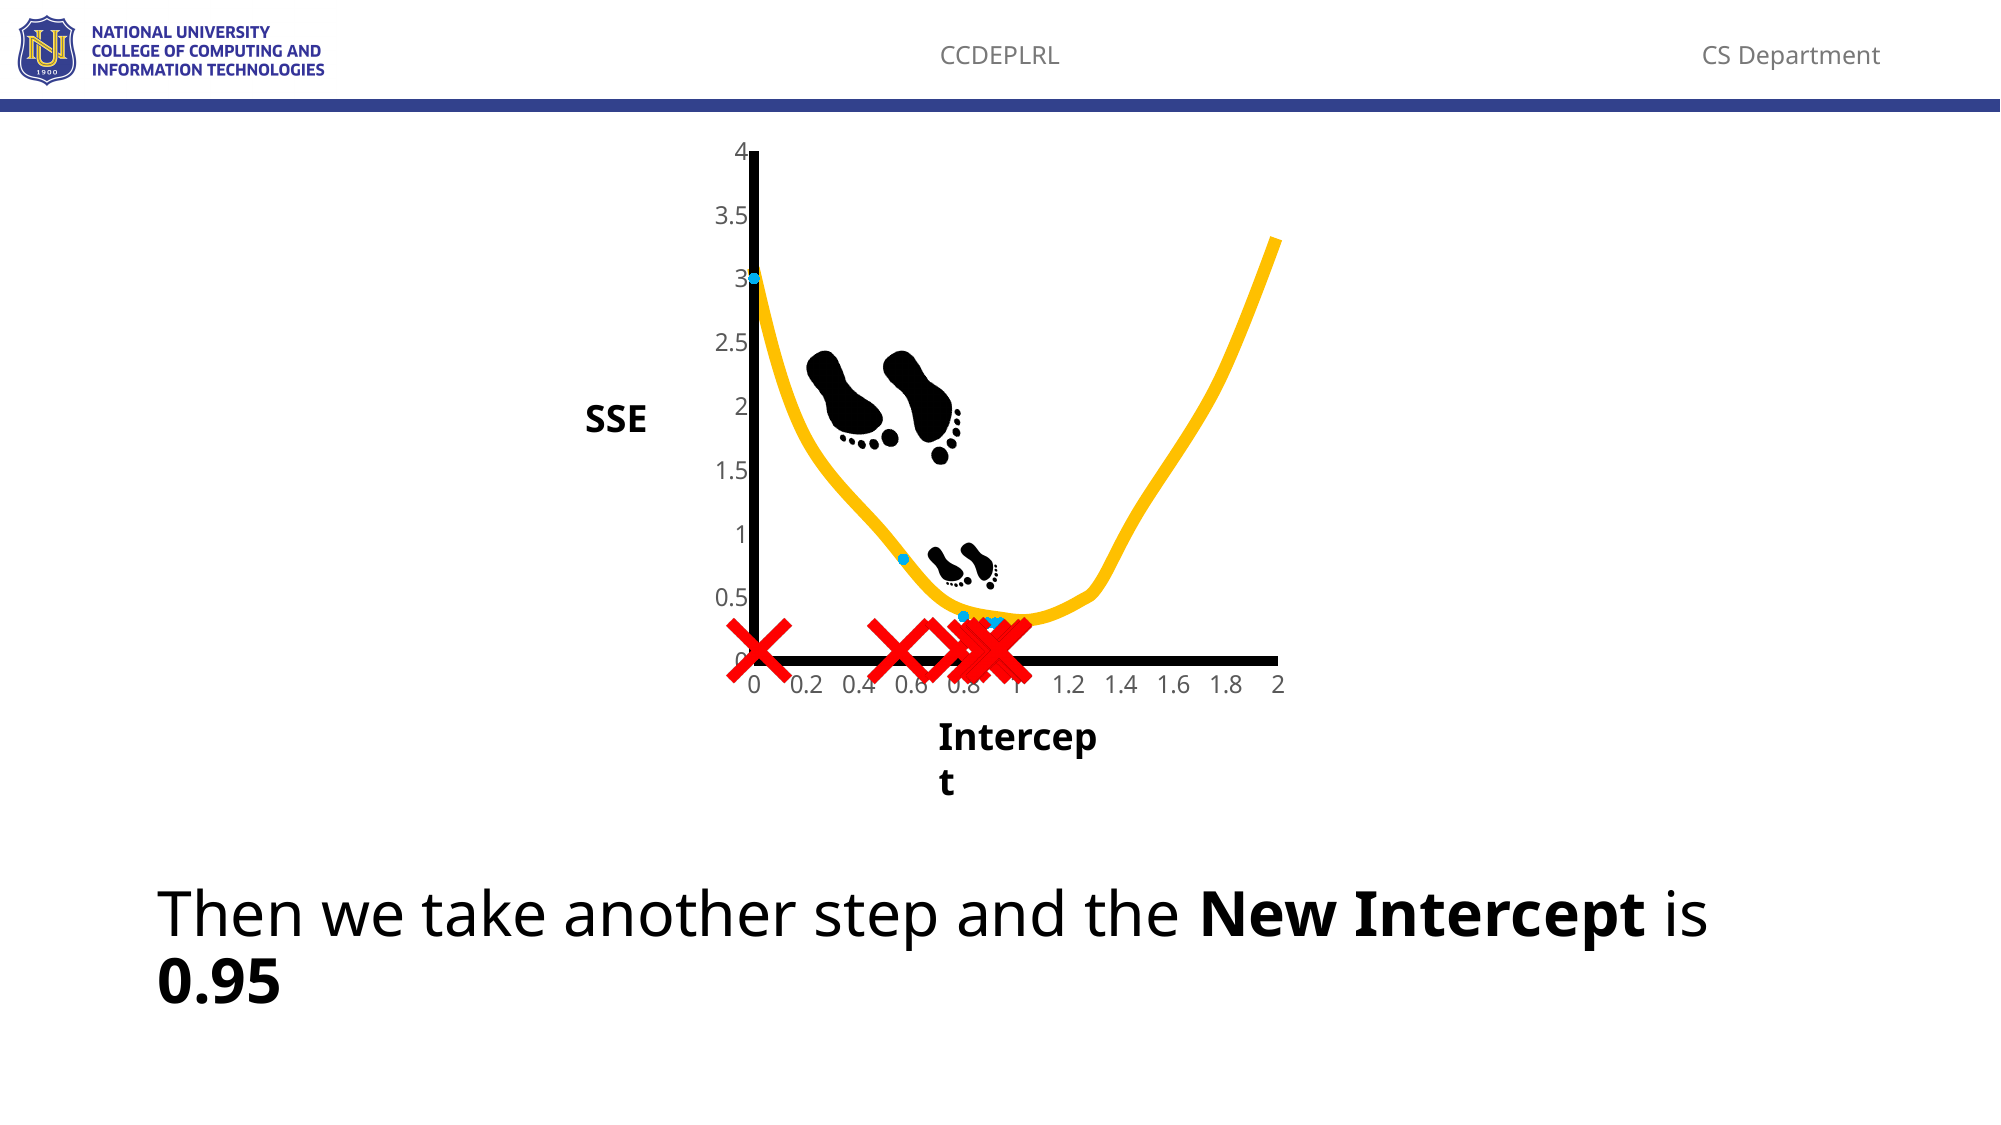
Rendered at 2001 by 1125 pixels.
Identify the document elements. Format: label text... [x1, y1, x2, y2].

text_box Intercept [923, 705, 1127, 811]
picture [796, 315, 976, 494]
picture [714, 605, 804, 696]
picture [854, 527, 1044, 697]
chart [714, 133, 1286, 704]
text_box SSE [570, 387, 714, 448]
picture [0, 0, 337, 99]
text_box Then we take another step and the New Intercept is 0.95 [142, 874, 1732, 1014]
